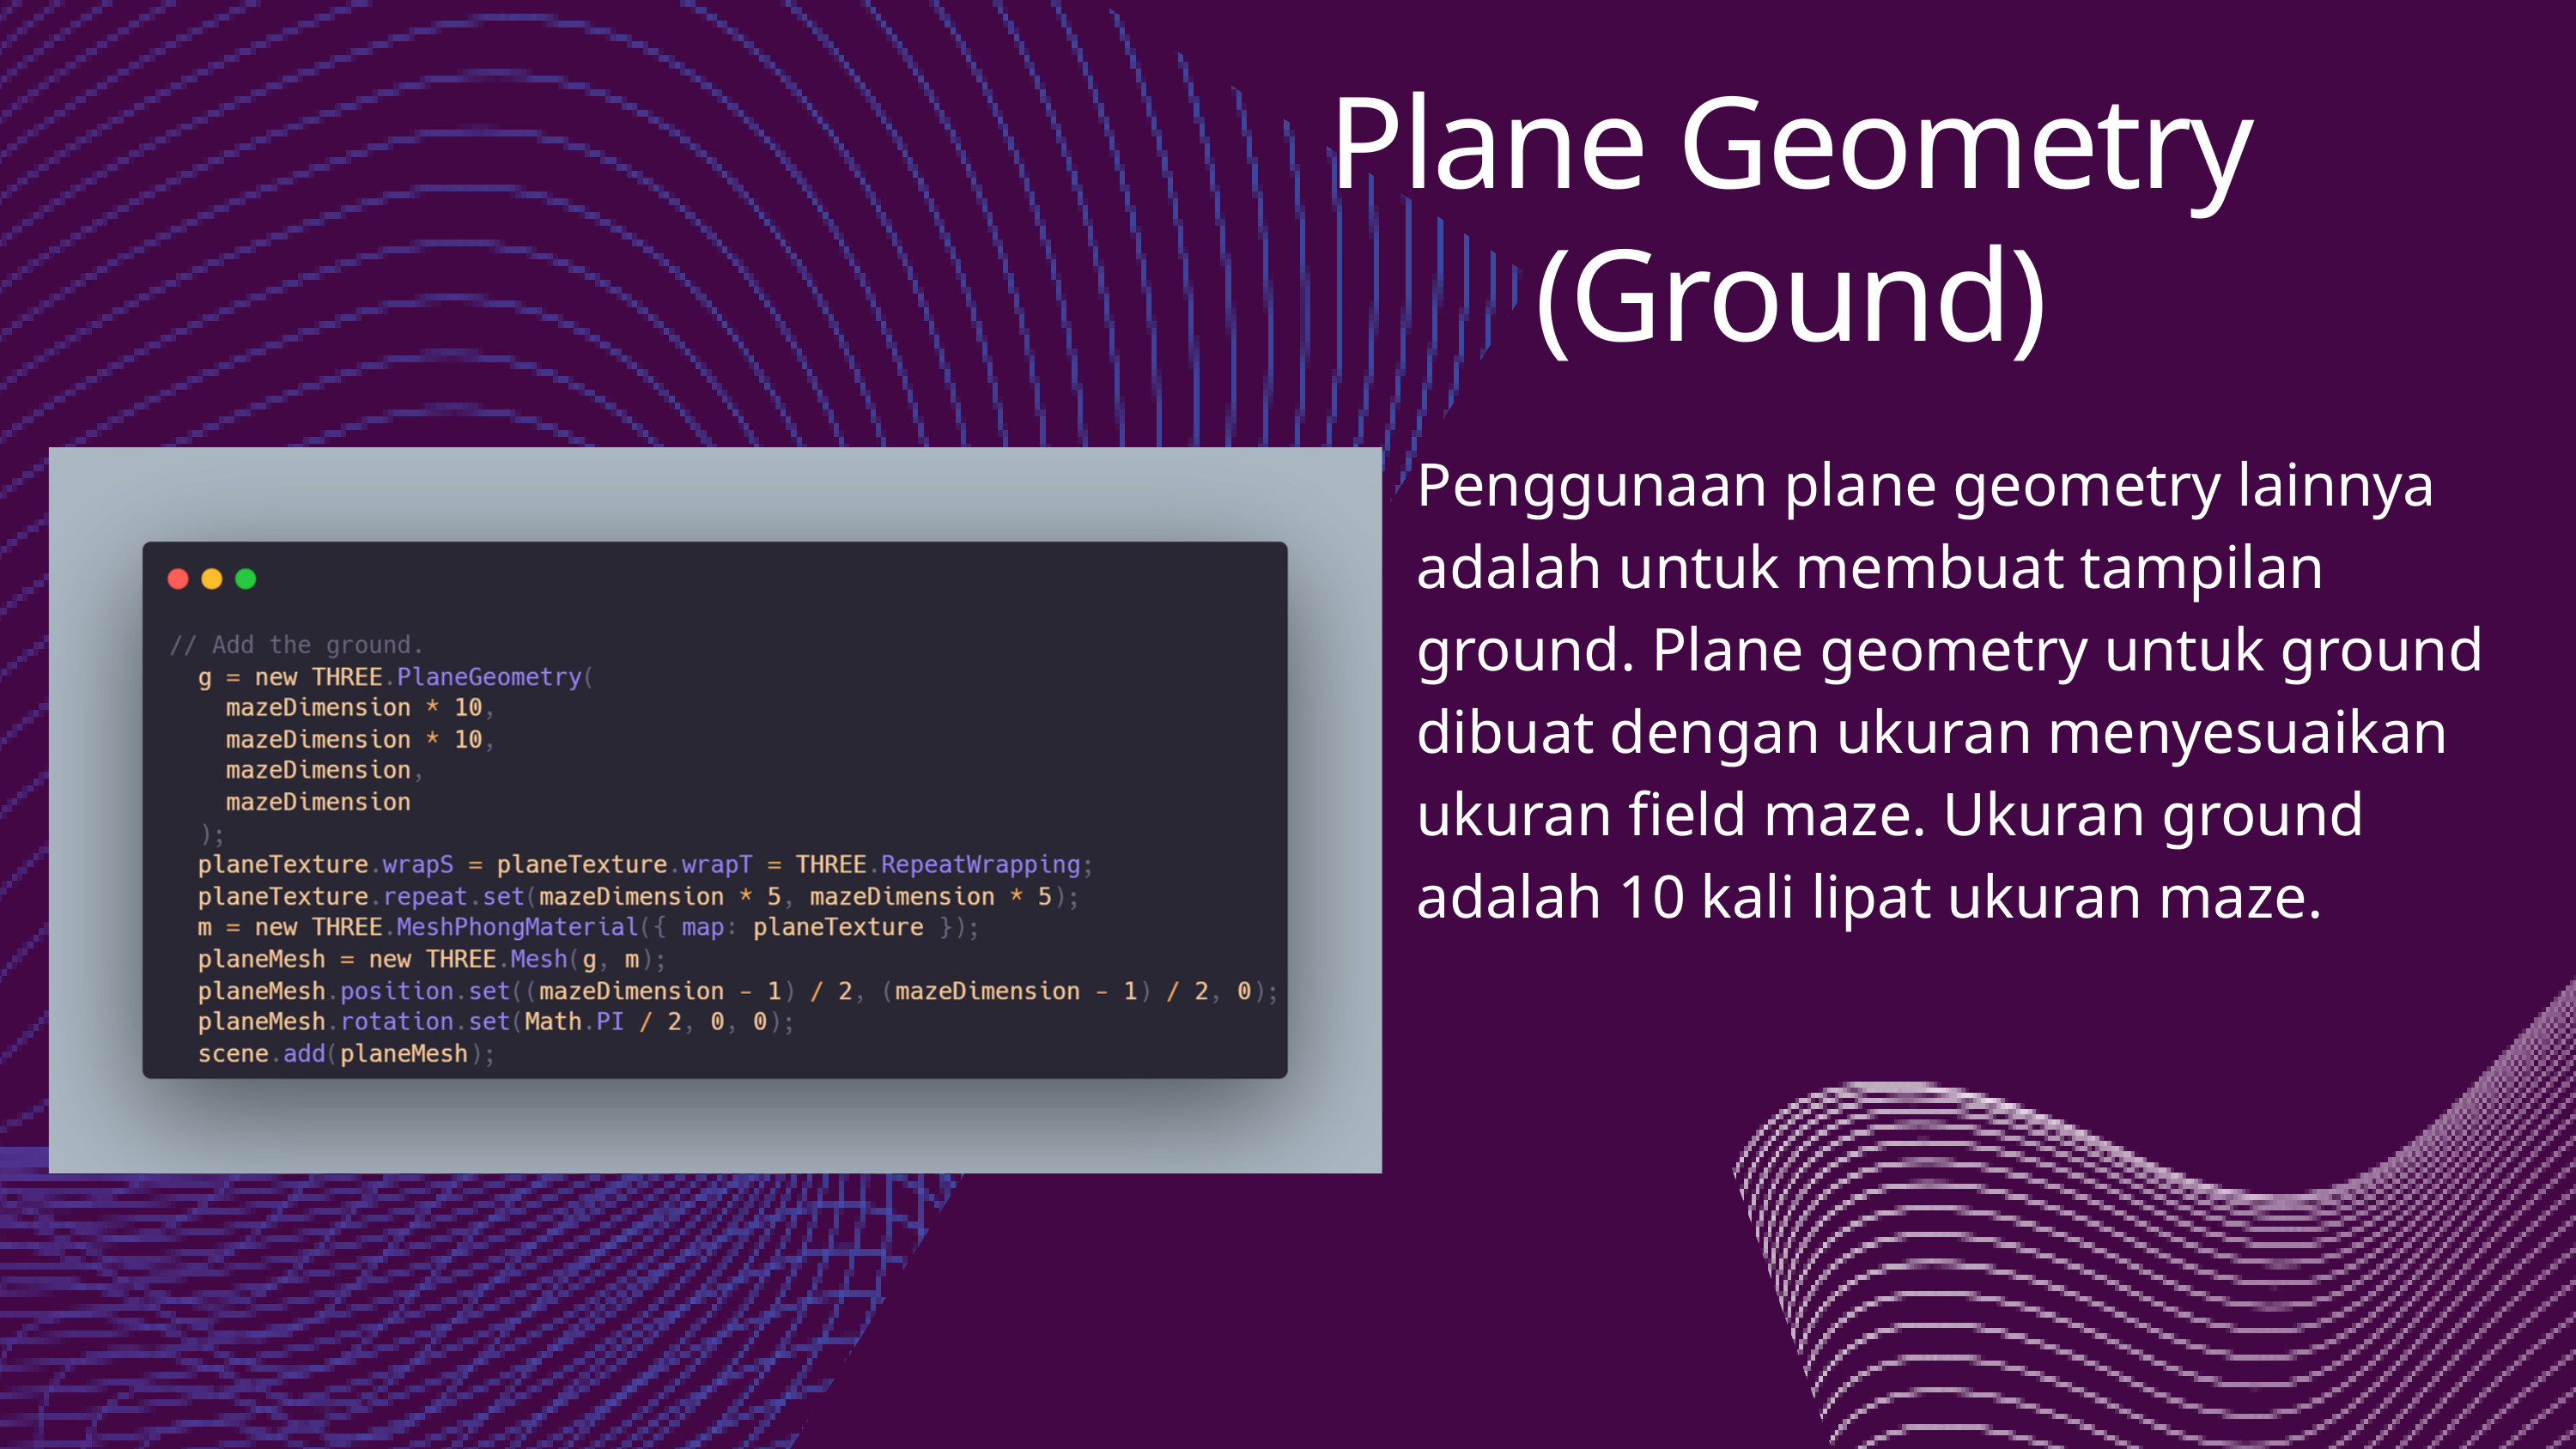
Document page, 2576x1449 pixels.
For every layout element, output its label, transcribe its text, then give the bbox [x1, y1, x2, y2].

text_box Plane Geometry (Ground) [1006, 62, 2576, 367]
text_box [48, 447, 1382, 1173]
text_box [0, 0, 1477, 1449]
text_box Penggunaan plane geometry lainnya adalah untuk membuat tampilan ground. Plane geometry untuk ground dibuat dengan ukuran menyesuaikan ukuran field maze. Ukuran ground adalah 10 kali lipat ukuran maze. [1416, 435, 2524, 931]
text_box [1709, 796, 2576, 1449]
